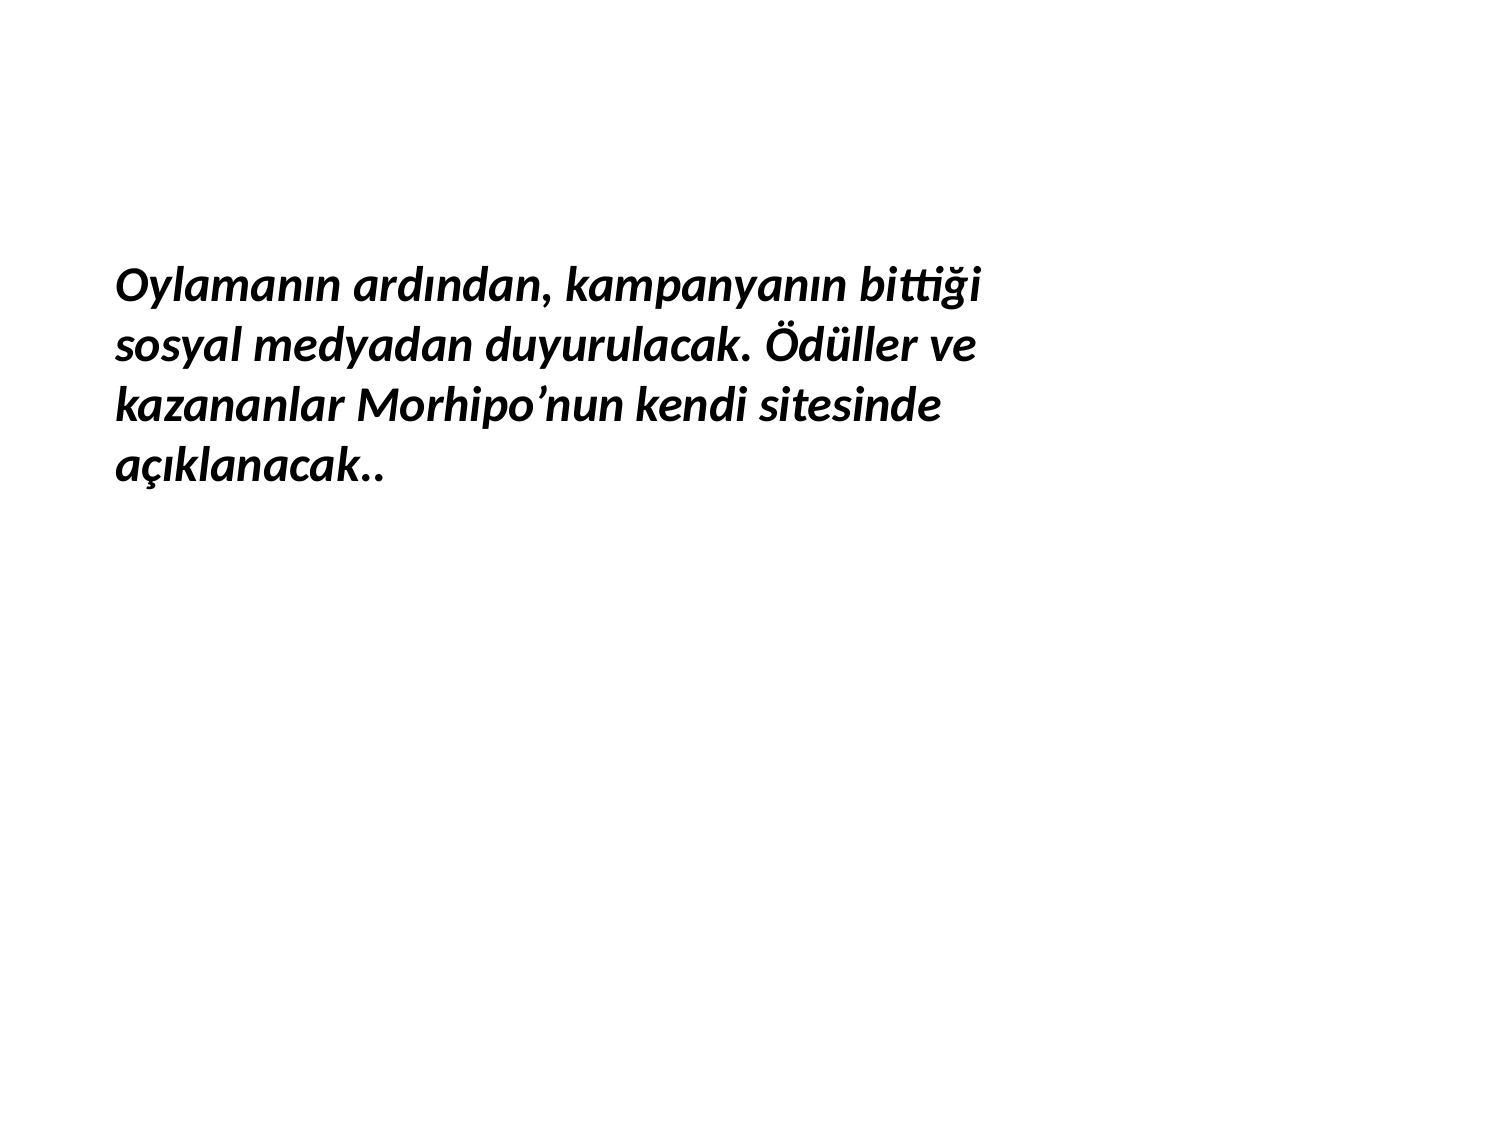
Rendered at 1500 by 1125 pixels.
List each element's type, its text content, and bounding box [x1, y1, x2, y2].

text_box Oylamanın ardından, kampanyanın bittiği sosyal medyadan duyurulacak. Ödüller ve kazananlar Morhipo’nun kendi sitesinde açıklanacak.. [100, 243, 1058, 499]
